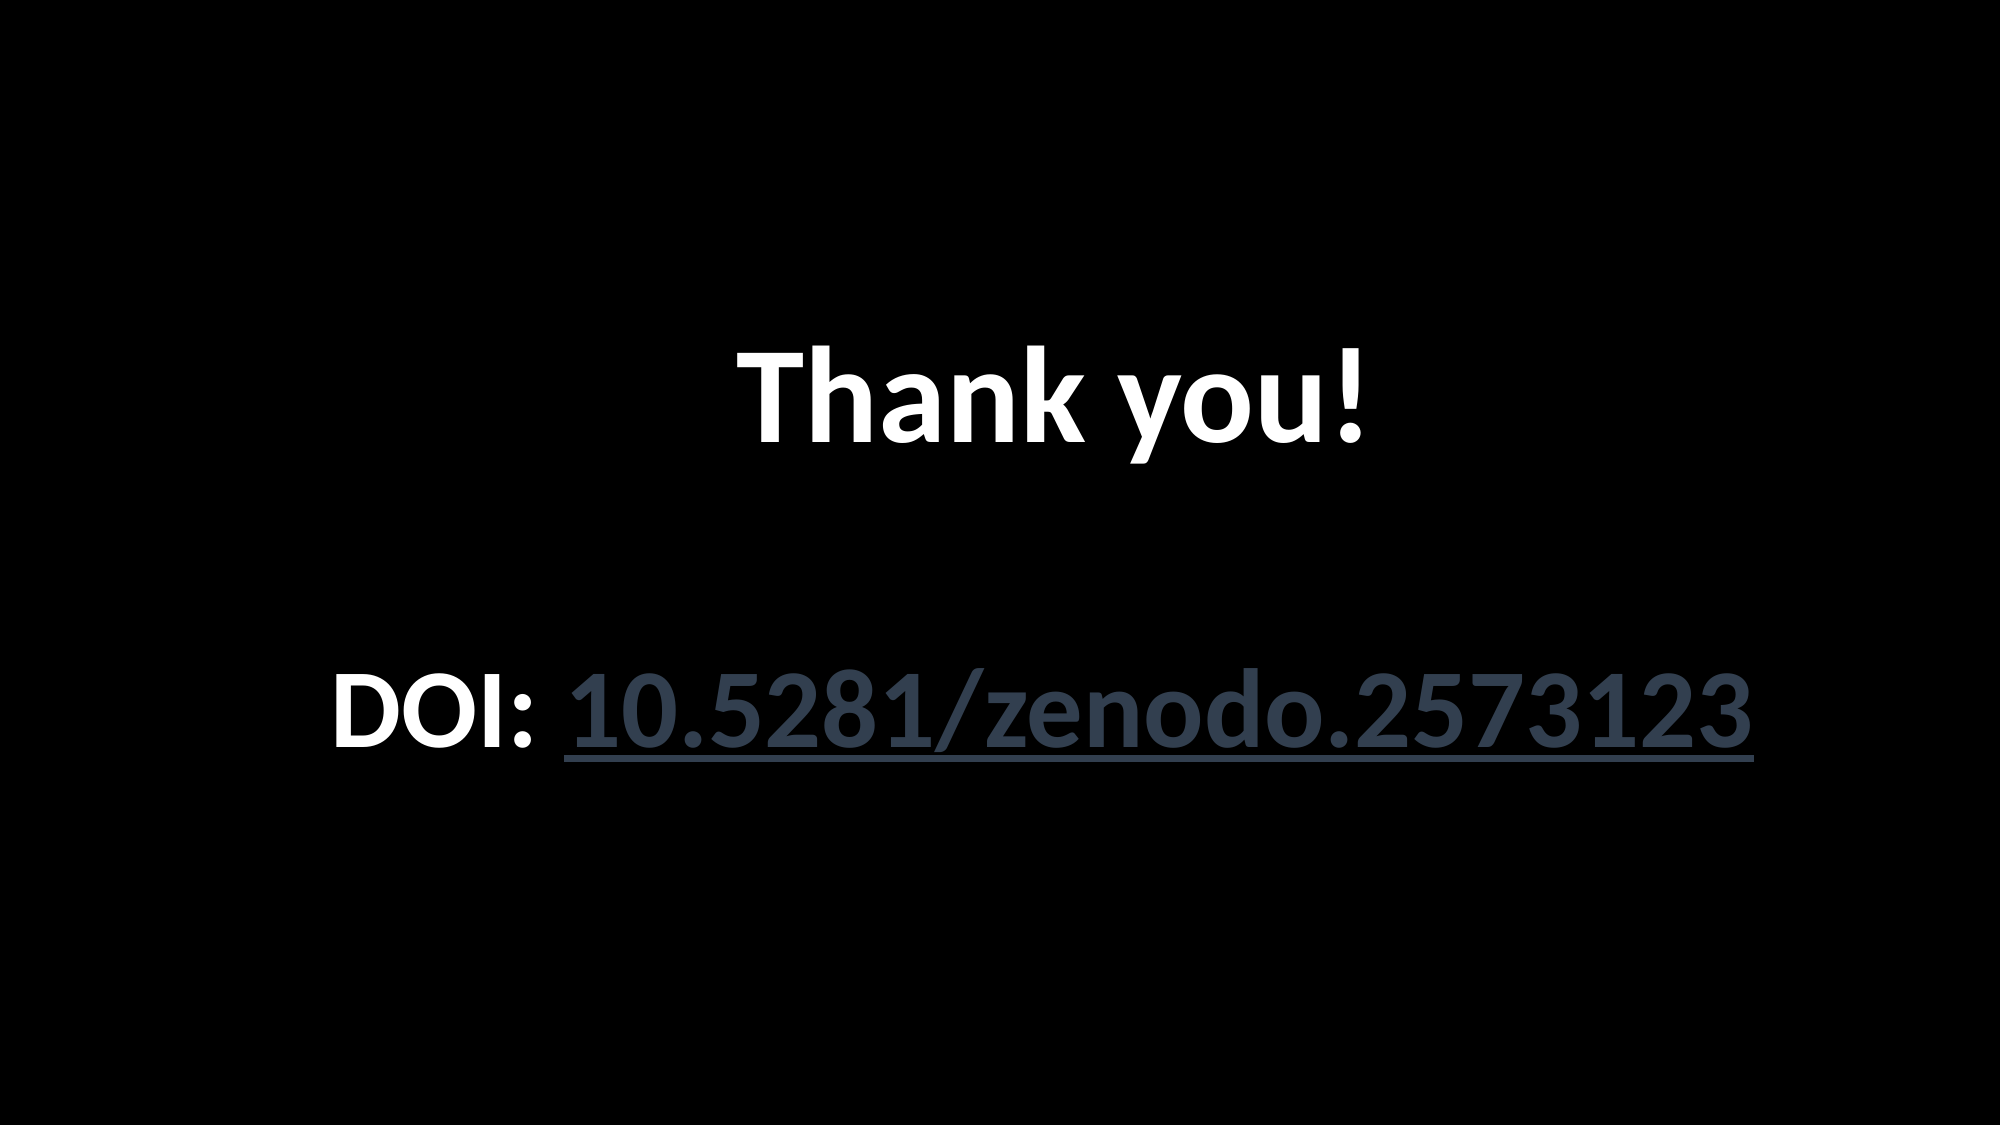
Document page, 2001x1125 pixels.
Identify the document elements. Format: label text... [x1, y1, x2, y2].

text_box Thank you! DOI: 10.5281/zenodo.2573123 [228, 324, 1882, 751]
